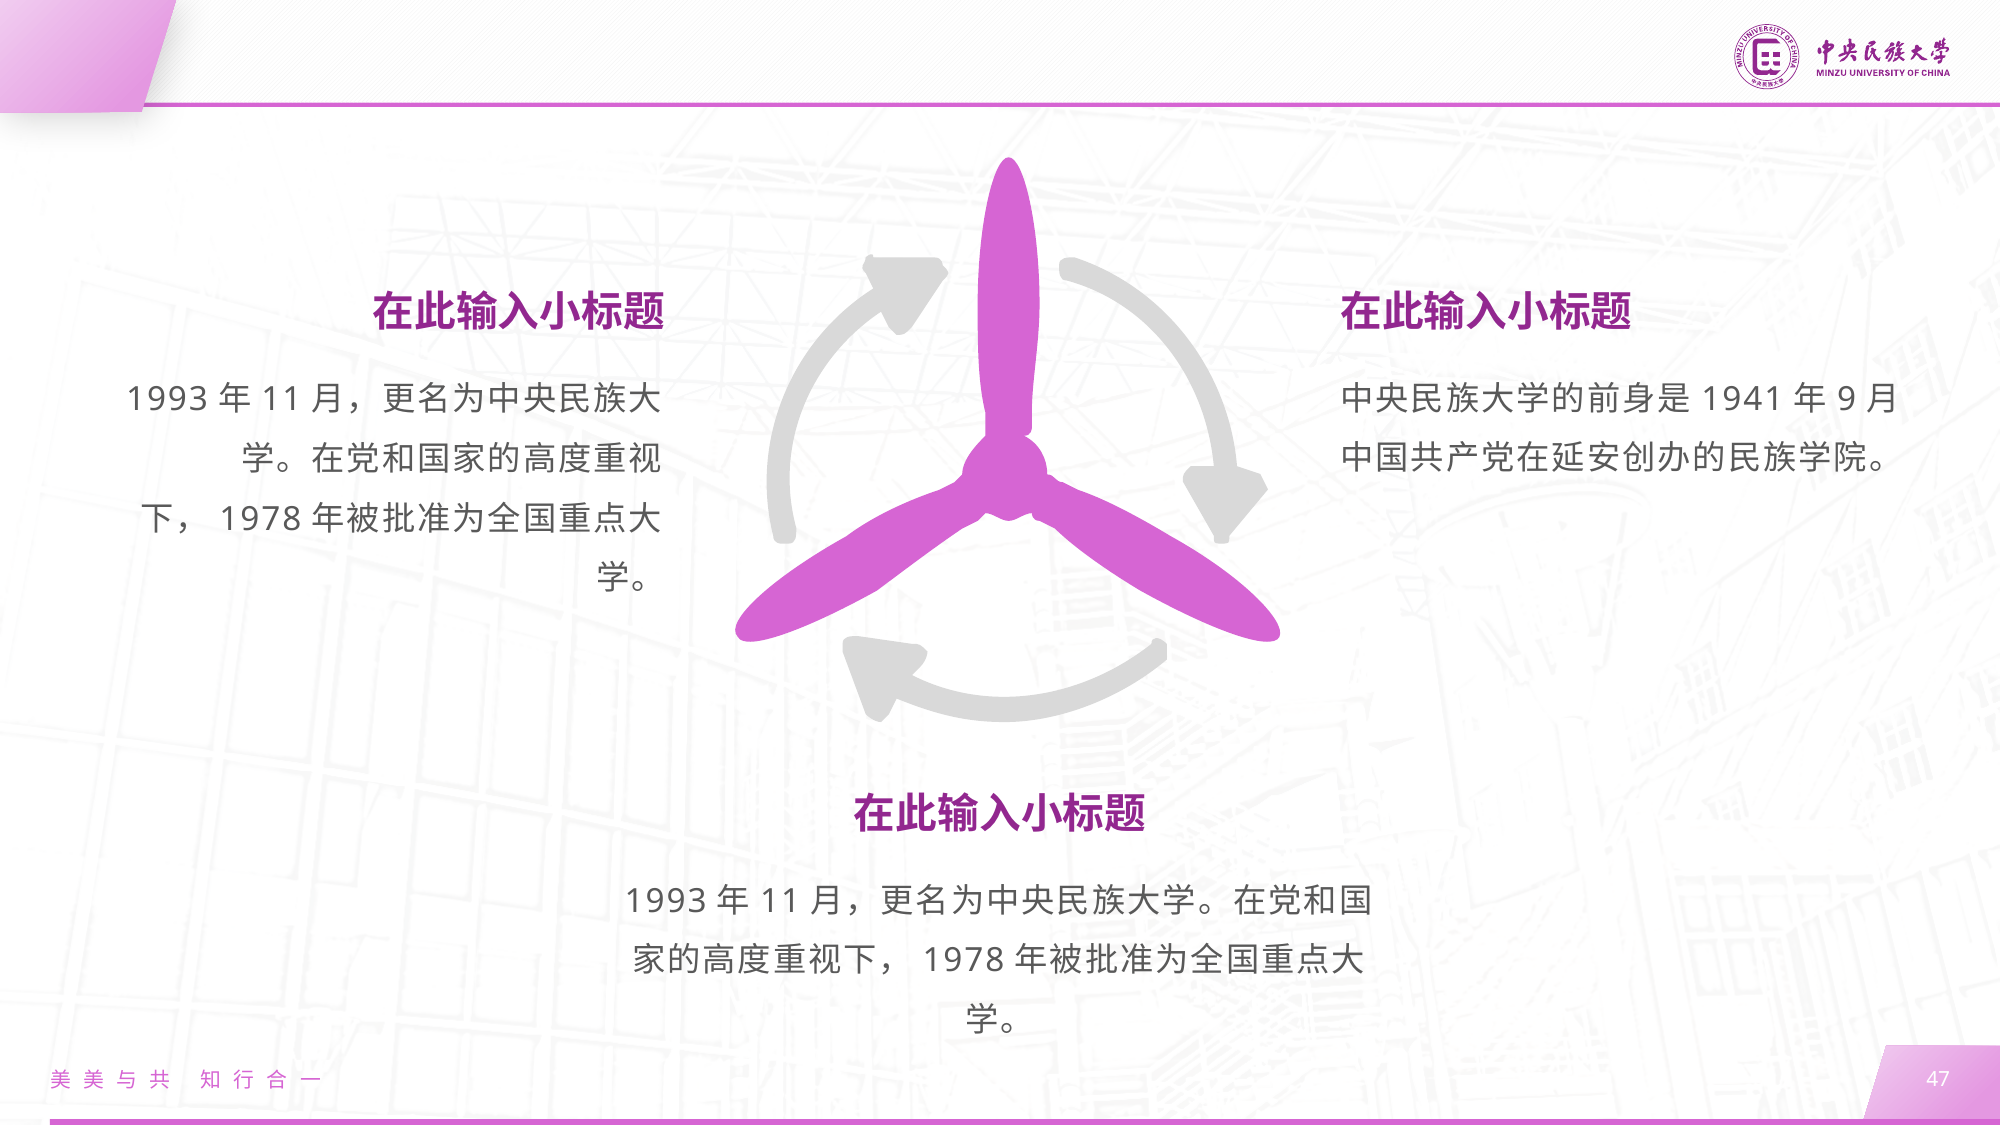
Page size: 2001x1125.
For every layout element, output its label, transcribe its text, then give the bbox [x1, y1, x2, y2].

footer 美美与共 知行合一 [50, 1056, 725, 1103]
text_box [1325, 277, 1923, 498]
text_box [722, 157, 1288, 723]
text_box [62, 277, 680, 498]
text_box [603, 779, 1397, 999]
slide_number 47 [1500, 1056, 1950, 1103]
